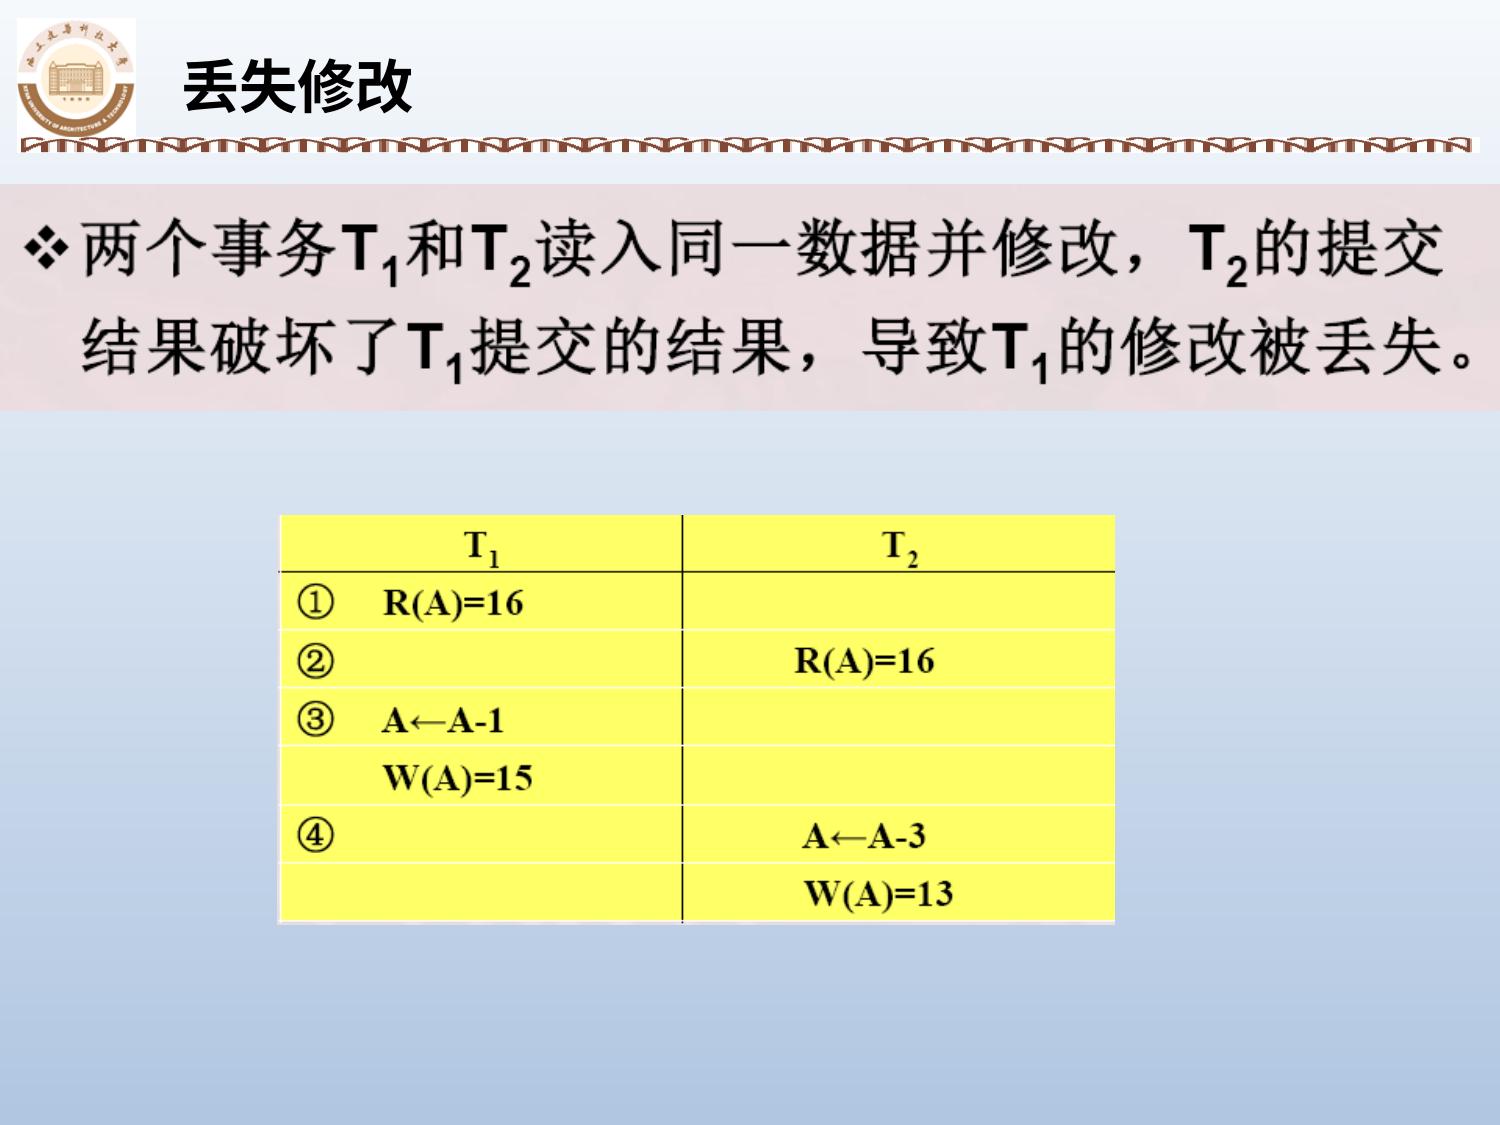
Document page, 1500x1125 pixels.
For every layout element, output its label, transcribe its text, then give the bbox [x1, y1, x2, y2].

text_box 丢失修改 [166, 42, 429, 128]
picture [0, 184, 1500, 412]
picture [17, 18, 1480, 153]
picture [277, 514, 1116, 925]
